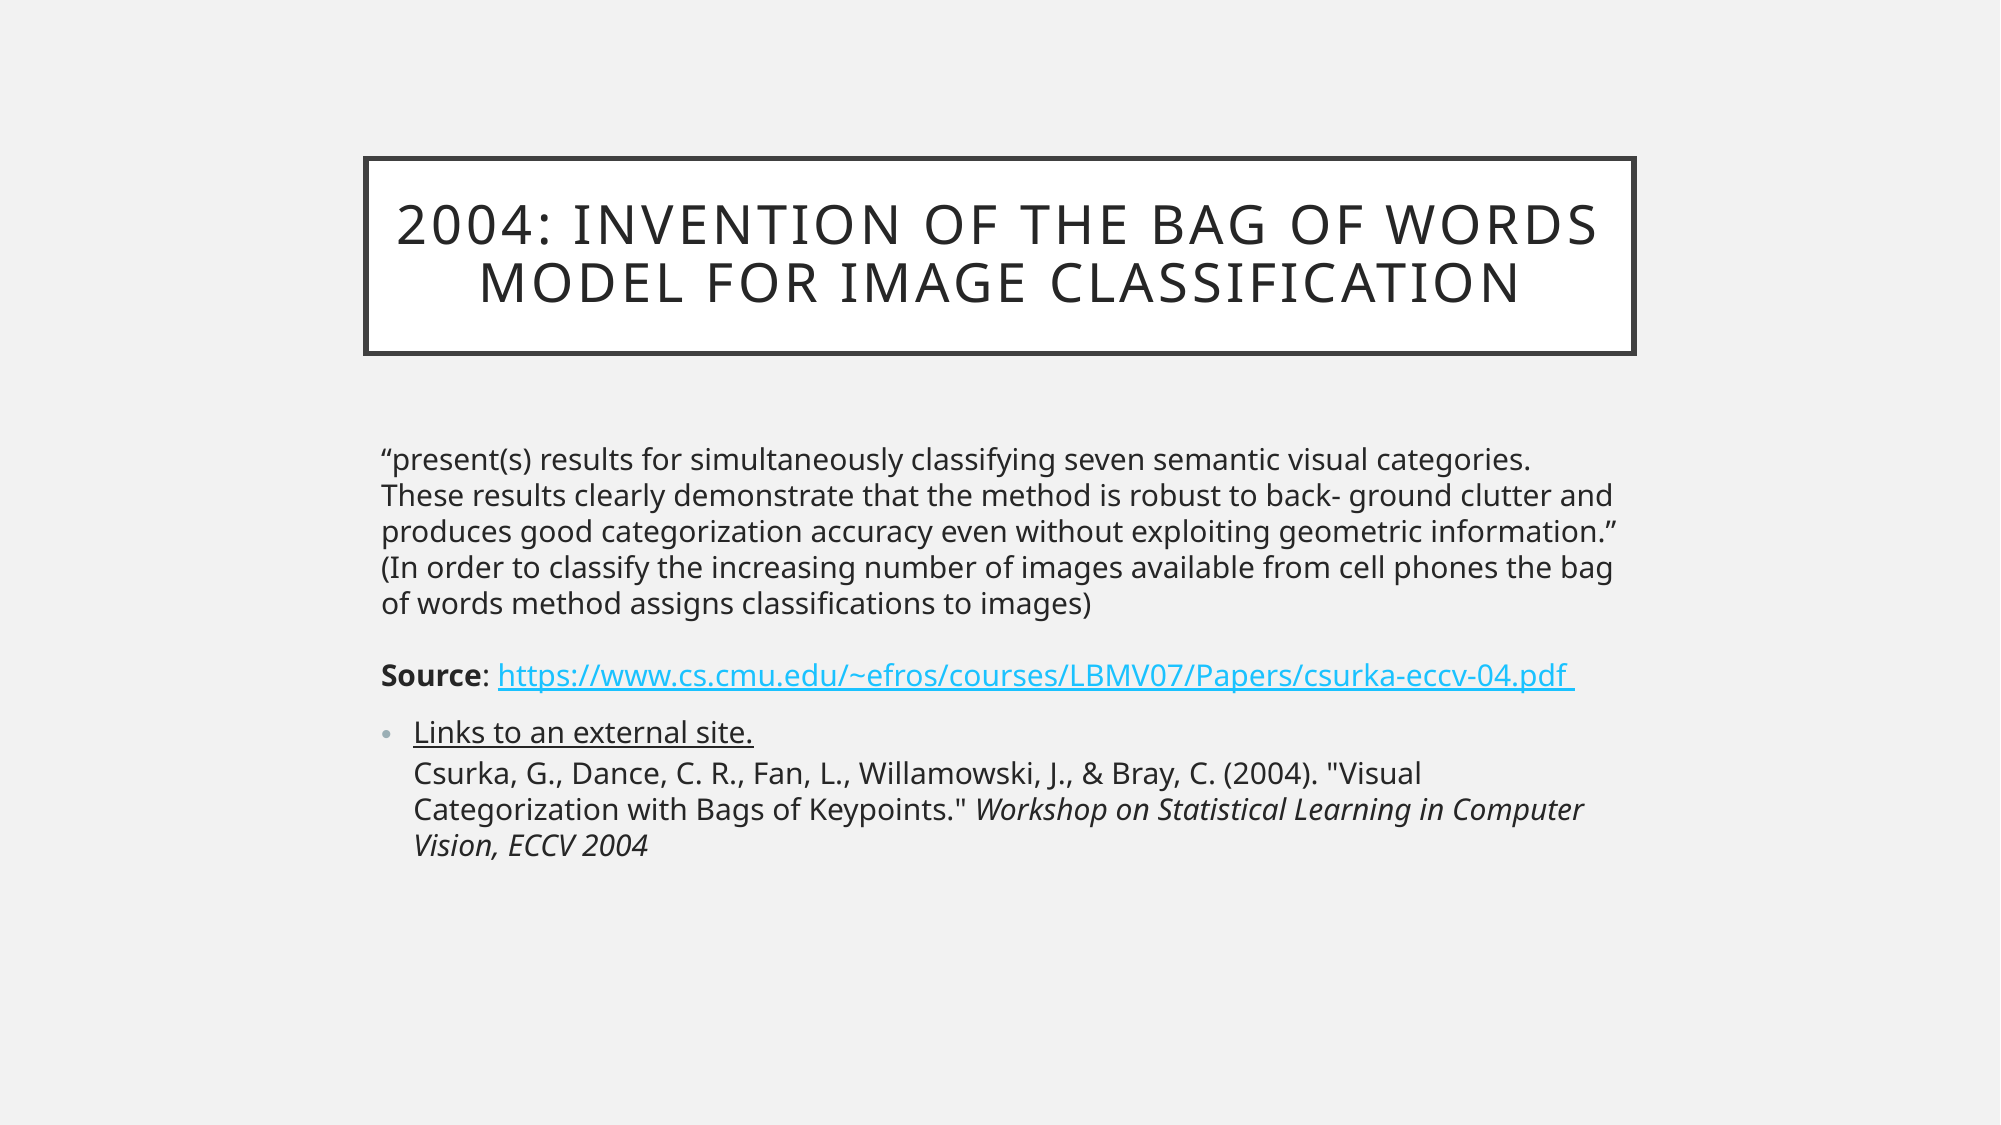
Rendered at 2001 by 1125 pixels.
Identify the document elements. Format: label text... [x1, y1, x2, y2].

list “present(s) results for simultaneously classifying seven semantic visual categories. These results clearly demonstrate that the method is robust to back- ground clutter and produces good categorization accuracy even without exploiting geometric information.” (In order to classify the increasing number of images available from cell phones the bag of words method assigns classifications to images) Source: https://www.cs.cmu.edu/~efros/courses/LBMV07/Papers/csurka-eccv-04.pdf Links to an external site. Csurka, G., Dance, C. R., Fan, L., Willamowski, J., & Bray, C. (2004). "Visual Categorization with Bags of Keypoints." Workshop on Statistical Learning in Computer Vision, ECCV 2004 [366, 432, 1634, 942]
title 2004: Invention of the Bag of Words Model for Image Classification [363, 156, 1637, 356]
